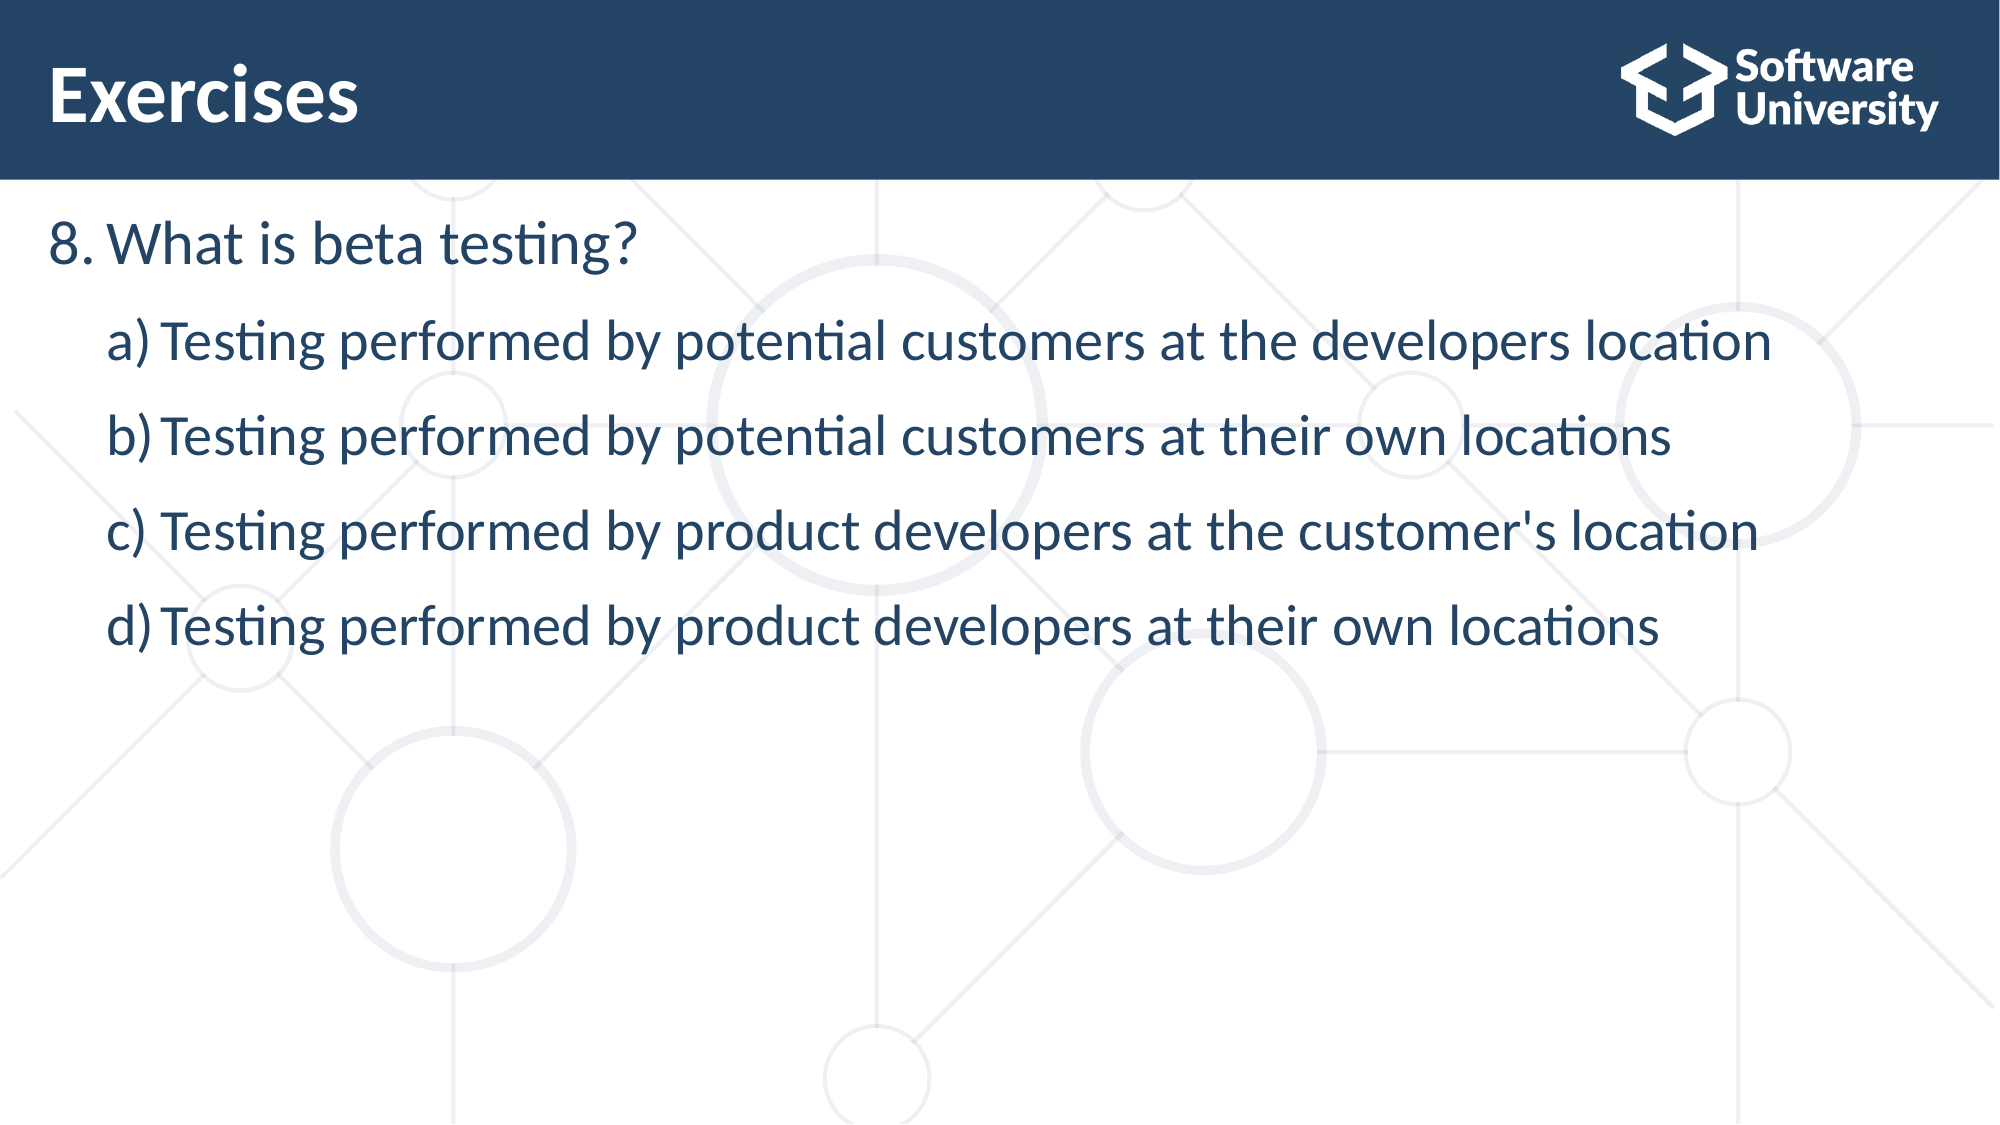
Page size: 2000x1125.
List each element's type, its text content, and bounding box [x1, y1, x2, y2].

list What is beta testing? Testing performed by potential customers at the developers location Testing performed by potential customers at their own locations Testing performed by product developers at the customer's location Testing performed by product developers at their own locations [31, 196, 1970, 1050]
picture [1621, 43, 1939, 136]
title Exercises [31, 16, 1591, 162]
